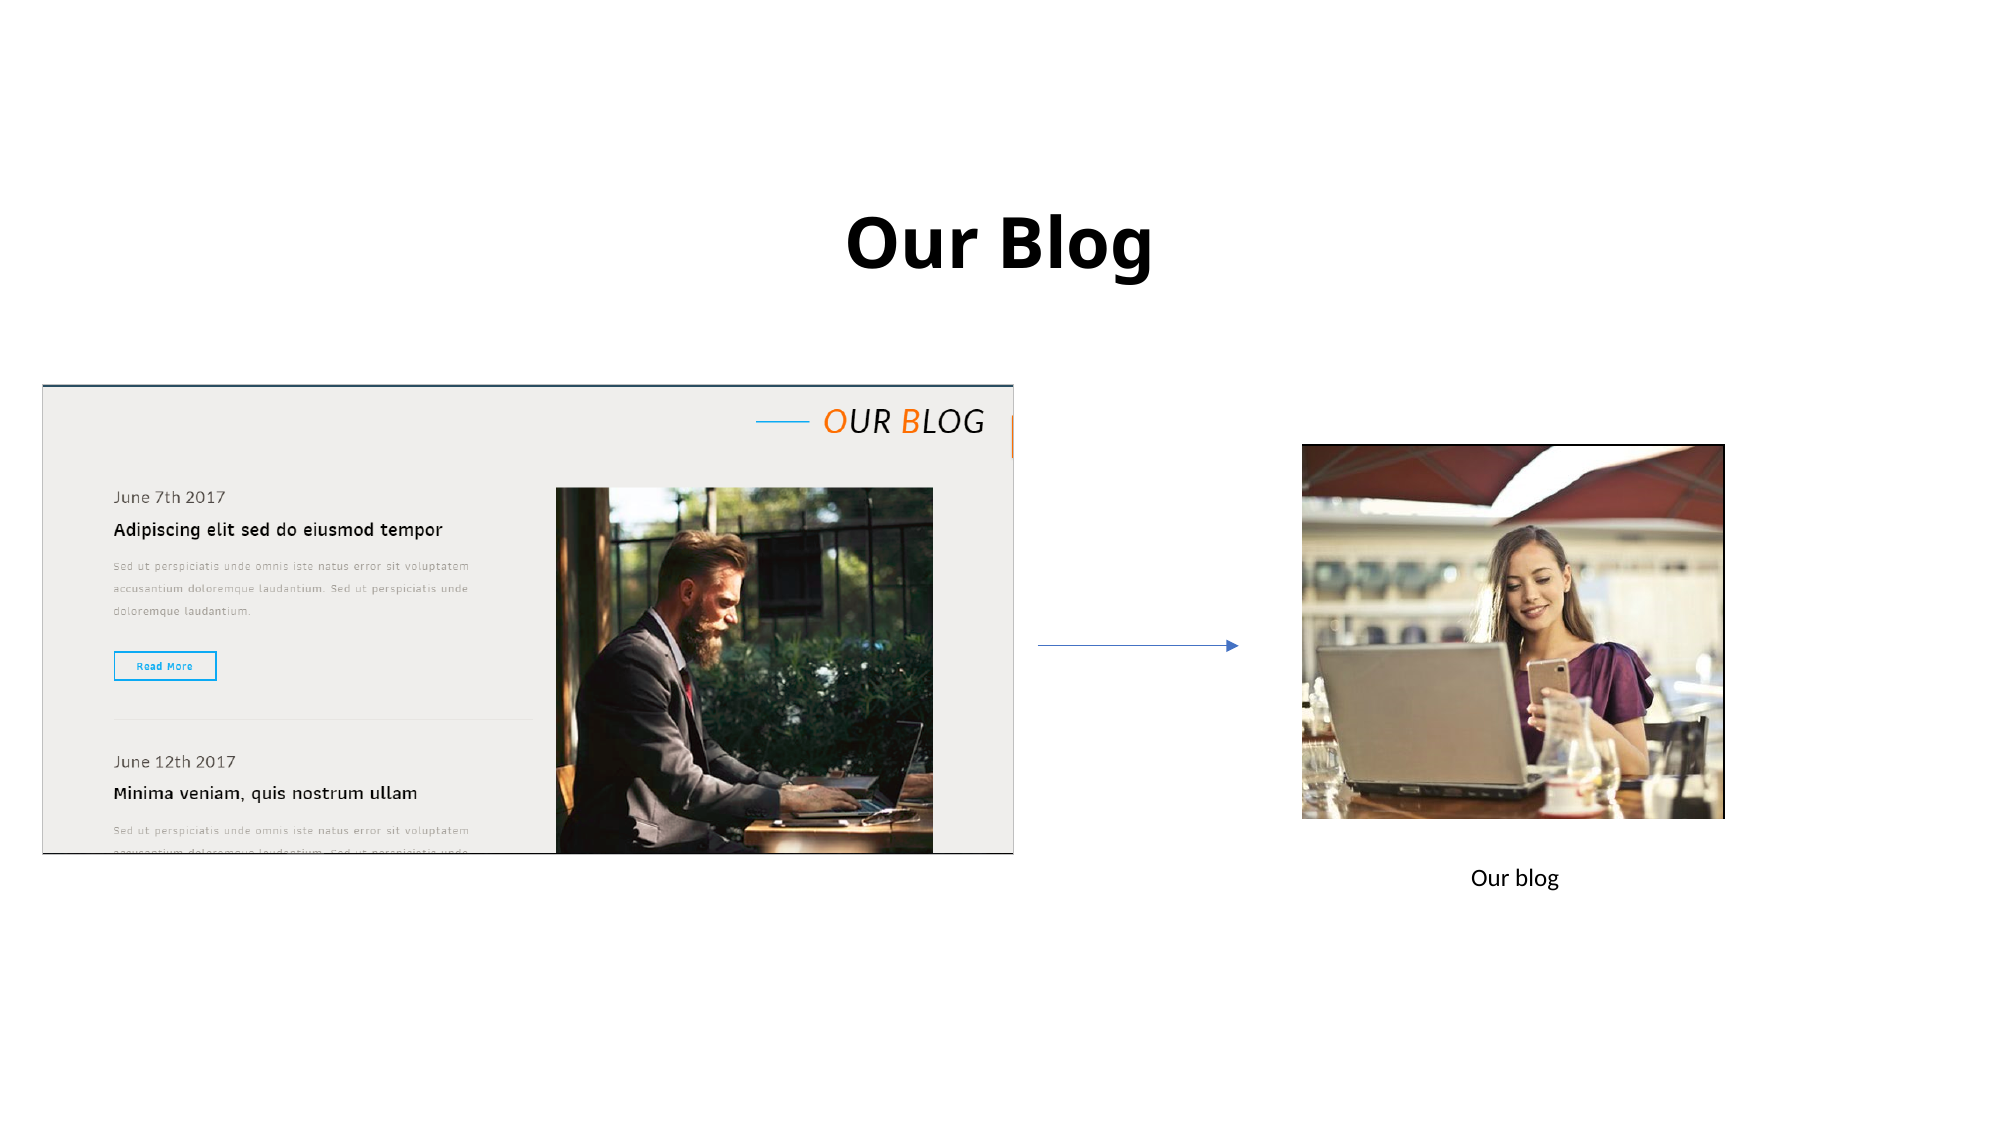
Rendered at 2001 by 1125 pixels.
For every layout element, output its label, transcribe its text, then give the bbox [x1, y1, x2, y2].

picture [1302, 444, 1725, 819]
picture [42, 384, 1014, 855]
title Our Blog [249, 184, 1750, 292]
text_box Our blog [1387, 854, 1643, 899]
